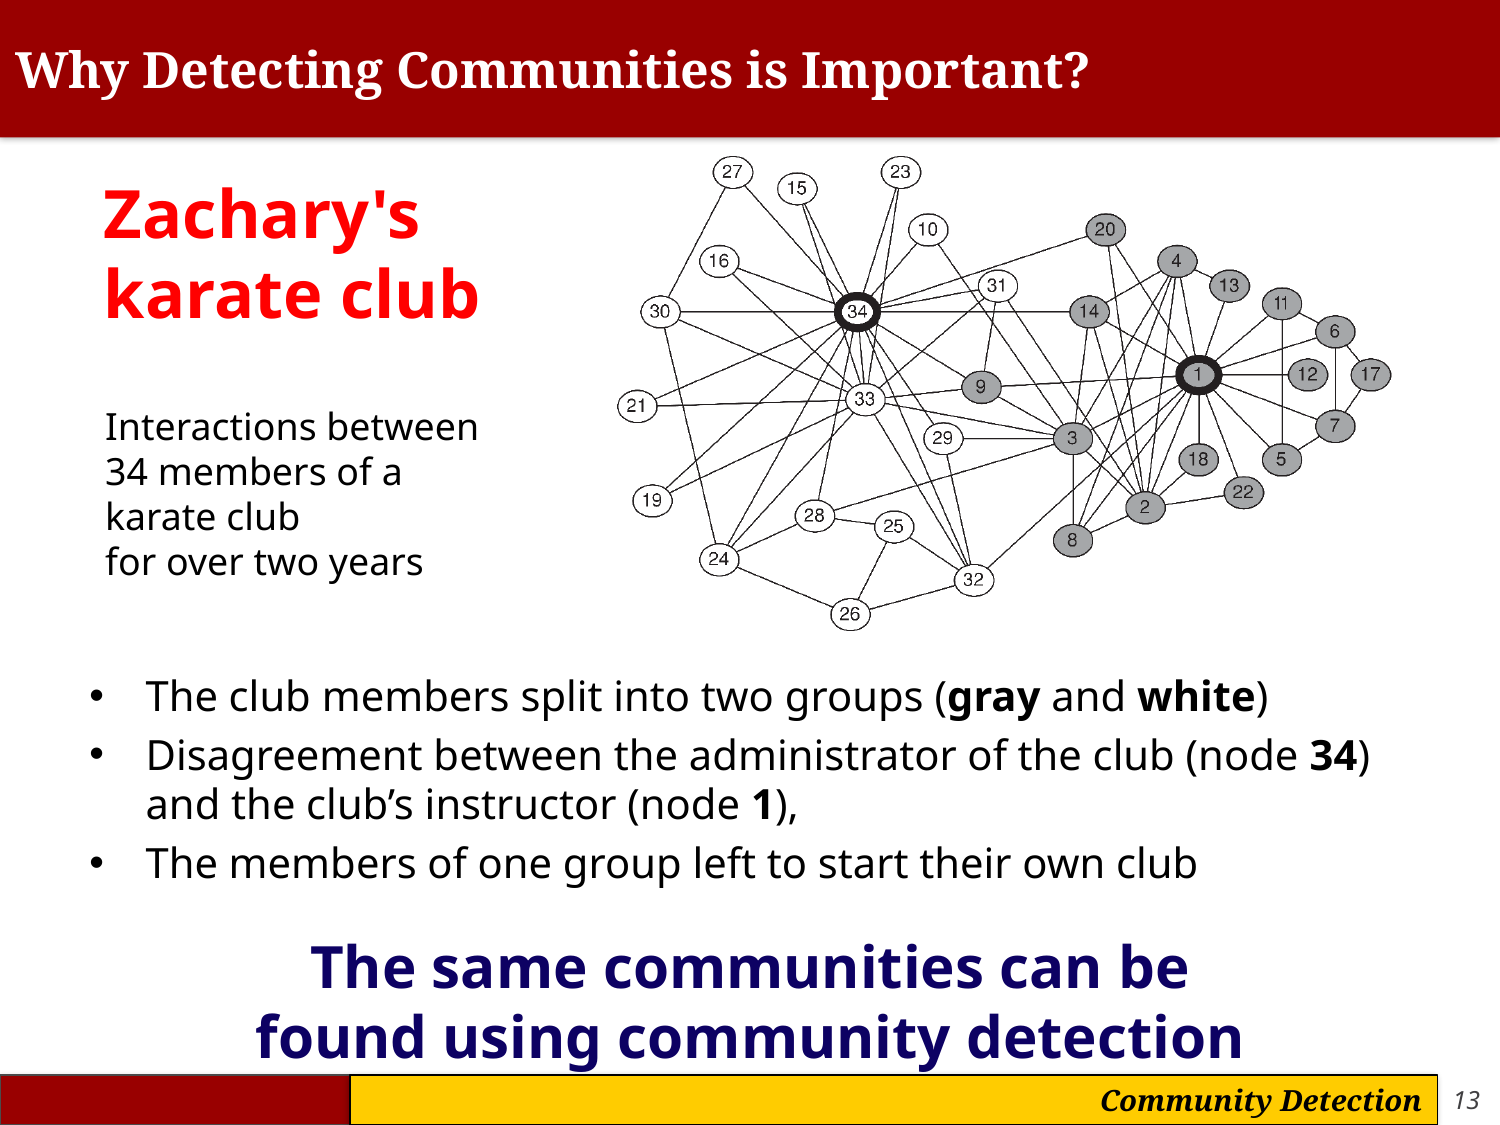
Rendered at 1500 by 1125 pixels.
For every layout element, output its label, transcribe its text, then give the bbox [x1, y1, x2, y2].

text_box The same communities can be found using community detection [237, 922, 1263, 1125]
picture [611, 149, 1401, 638]
text_box The club members split into two groups (gray and white) Disagreement between the administrator of the club (node 34) and the club’s instructor (node 1), The members of one group left to start their own club [74, 662, 1426, 970]
title Why Detecting Communities is Important? [0, 0, 1500, 138]
text_box Zachary's karate club [88, 164, 538, 340]
text_box Interactions between 34 members of a karate club for over two years [90, 395, 513, 636]
